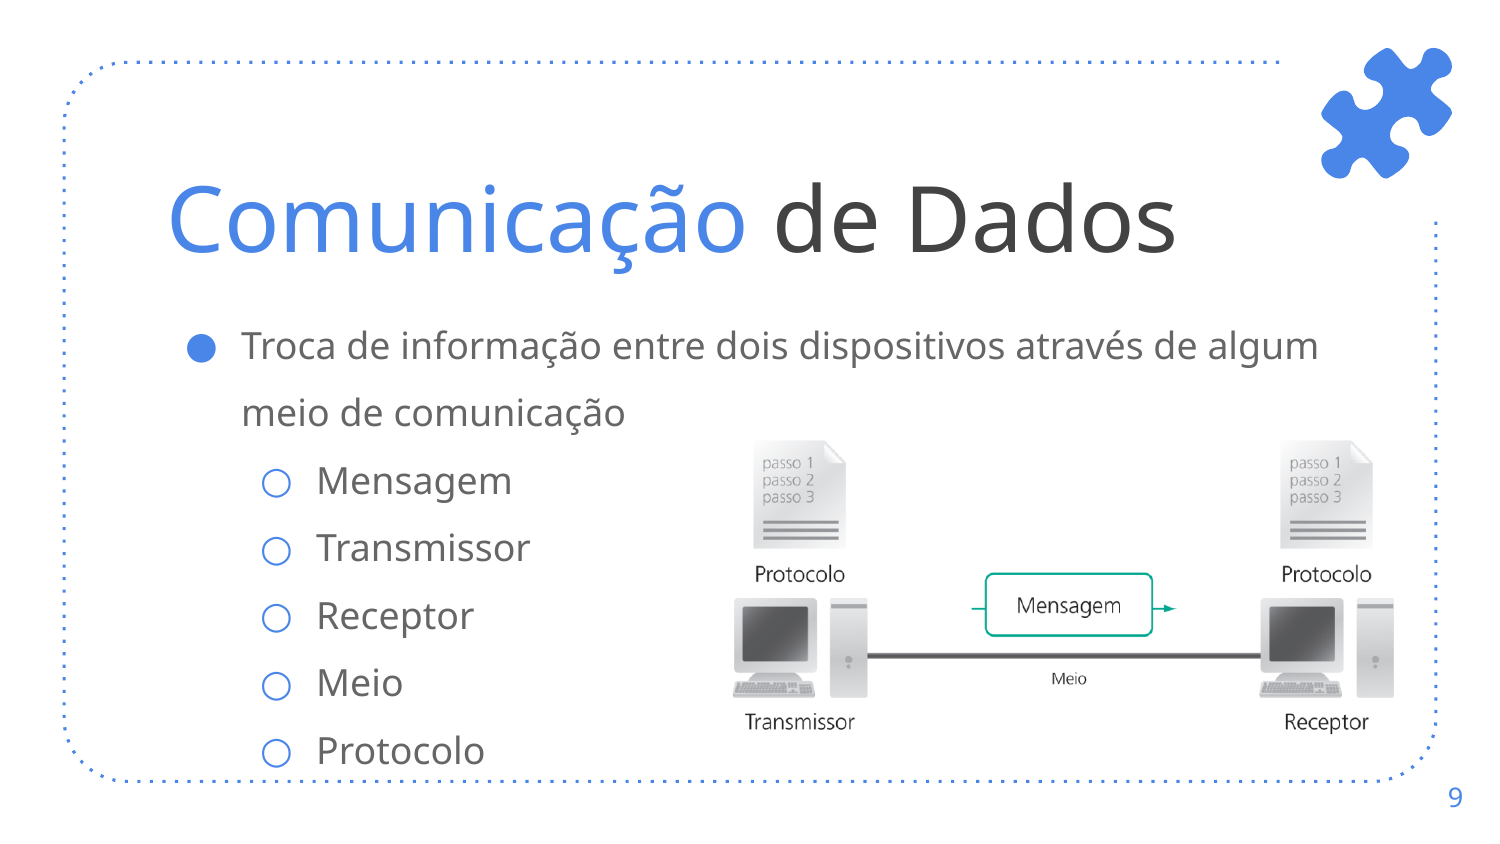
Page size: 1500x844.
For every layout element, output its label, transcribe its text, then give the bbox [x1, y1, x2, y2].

slide_number ‹#› [1411, 753, 1500, 844]
title Comunicação de Dados [151, 146, 1278, 284]
text_box [1321, 47, 1452, 179]
picture [709, 420, 1412, 754]
list Troca de informação entre dois dispositivos através de algum meio de comunicação Mensagem Transmissor Receptor Meio Protocolo [151, 284, 1412, 673]
